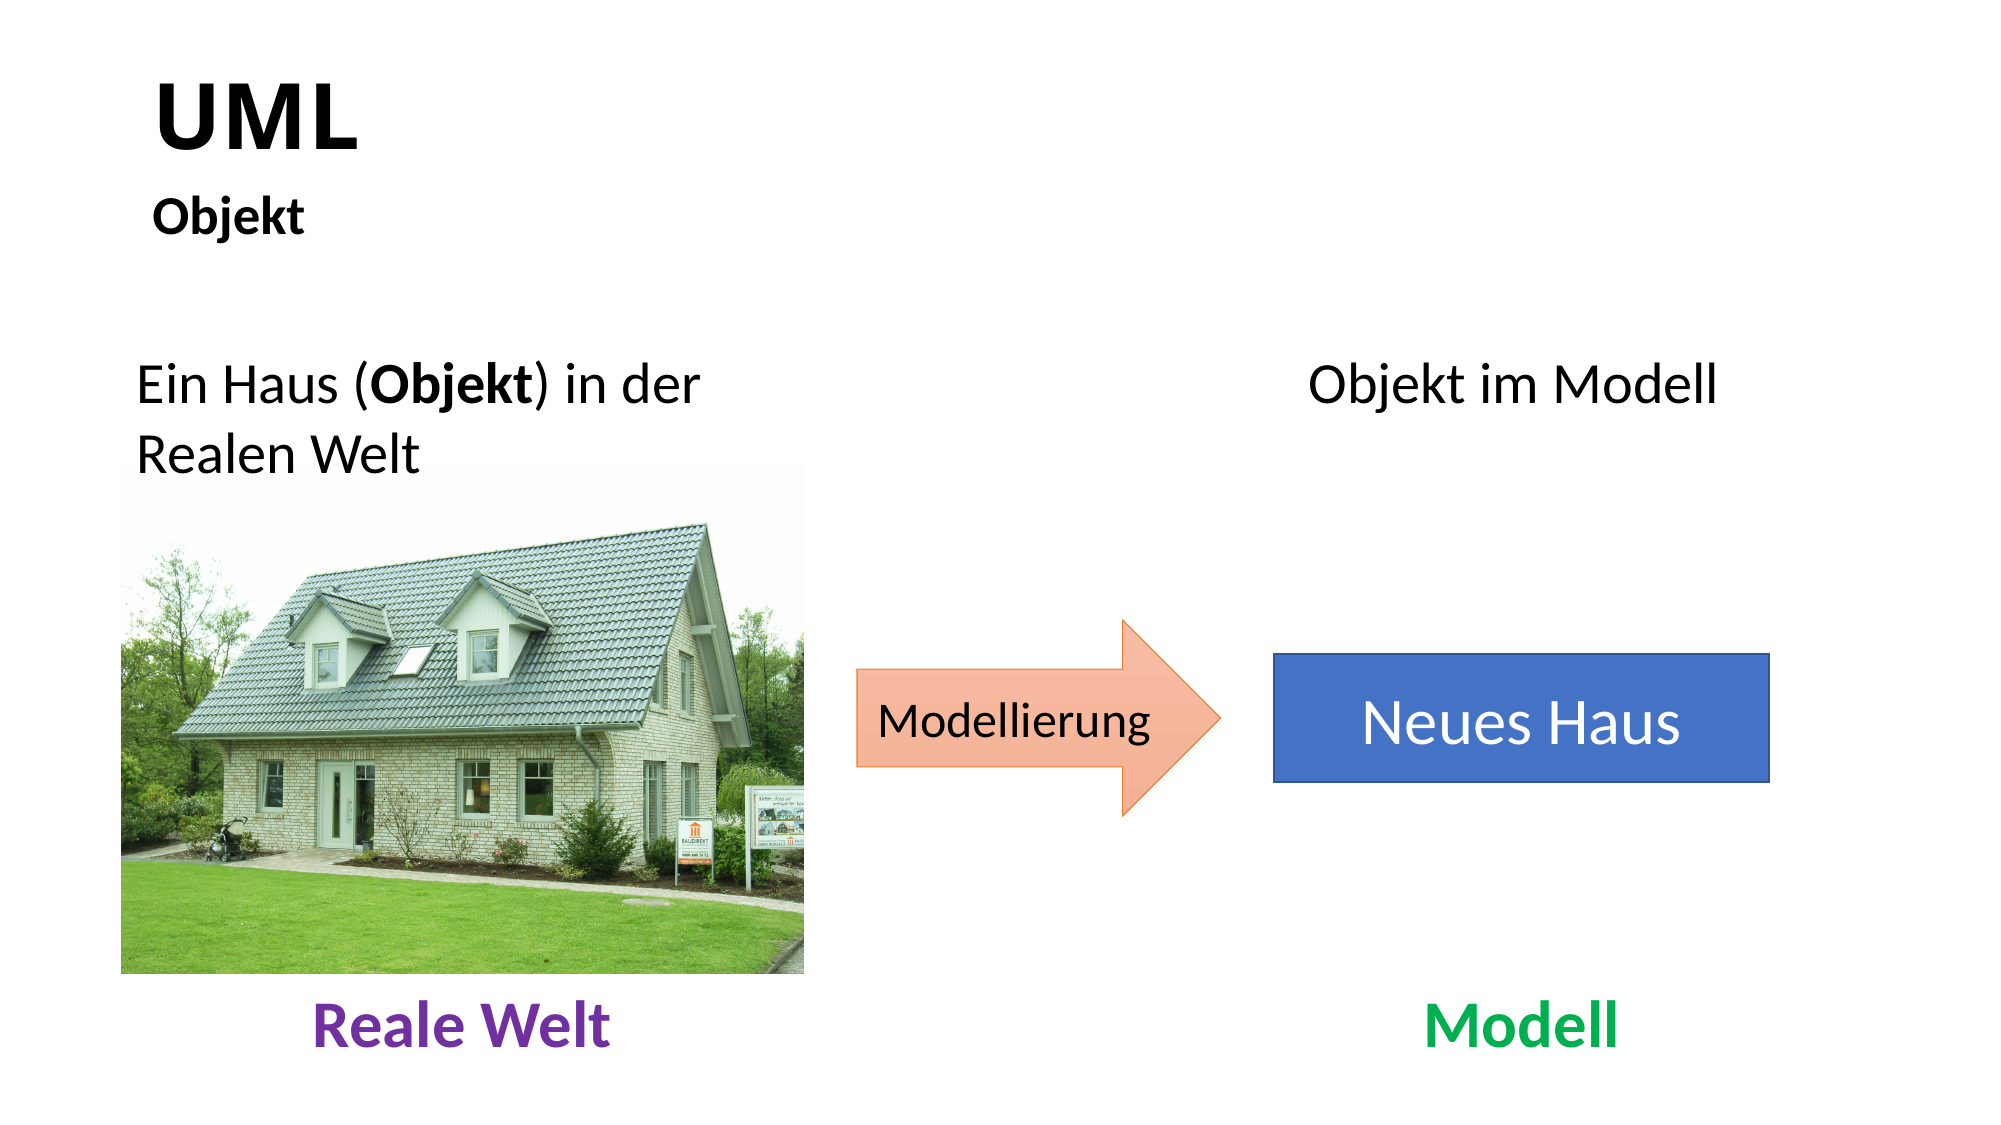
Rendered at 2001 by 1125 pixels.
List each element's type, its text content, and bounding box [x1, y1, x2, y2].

title UML [137, 59, 1863, 179]
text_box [1181, 337, 1863, 1070]
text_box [121, 337, 804, 974]
text_box Modellierung [856, 618, 1181, 818]
text_box Reale Welt [121, 974, 804, 1069]
list Objekt [137, 179, 1863, 255]
